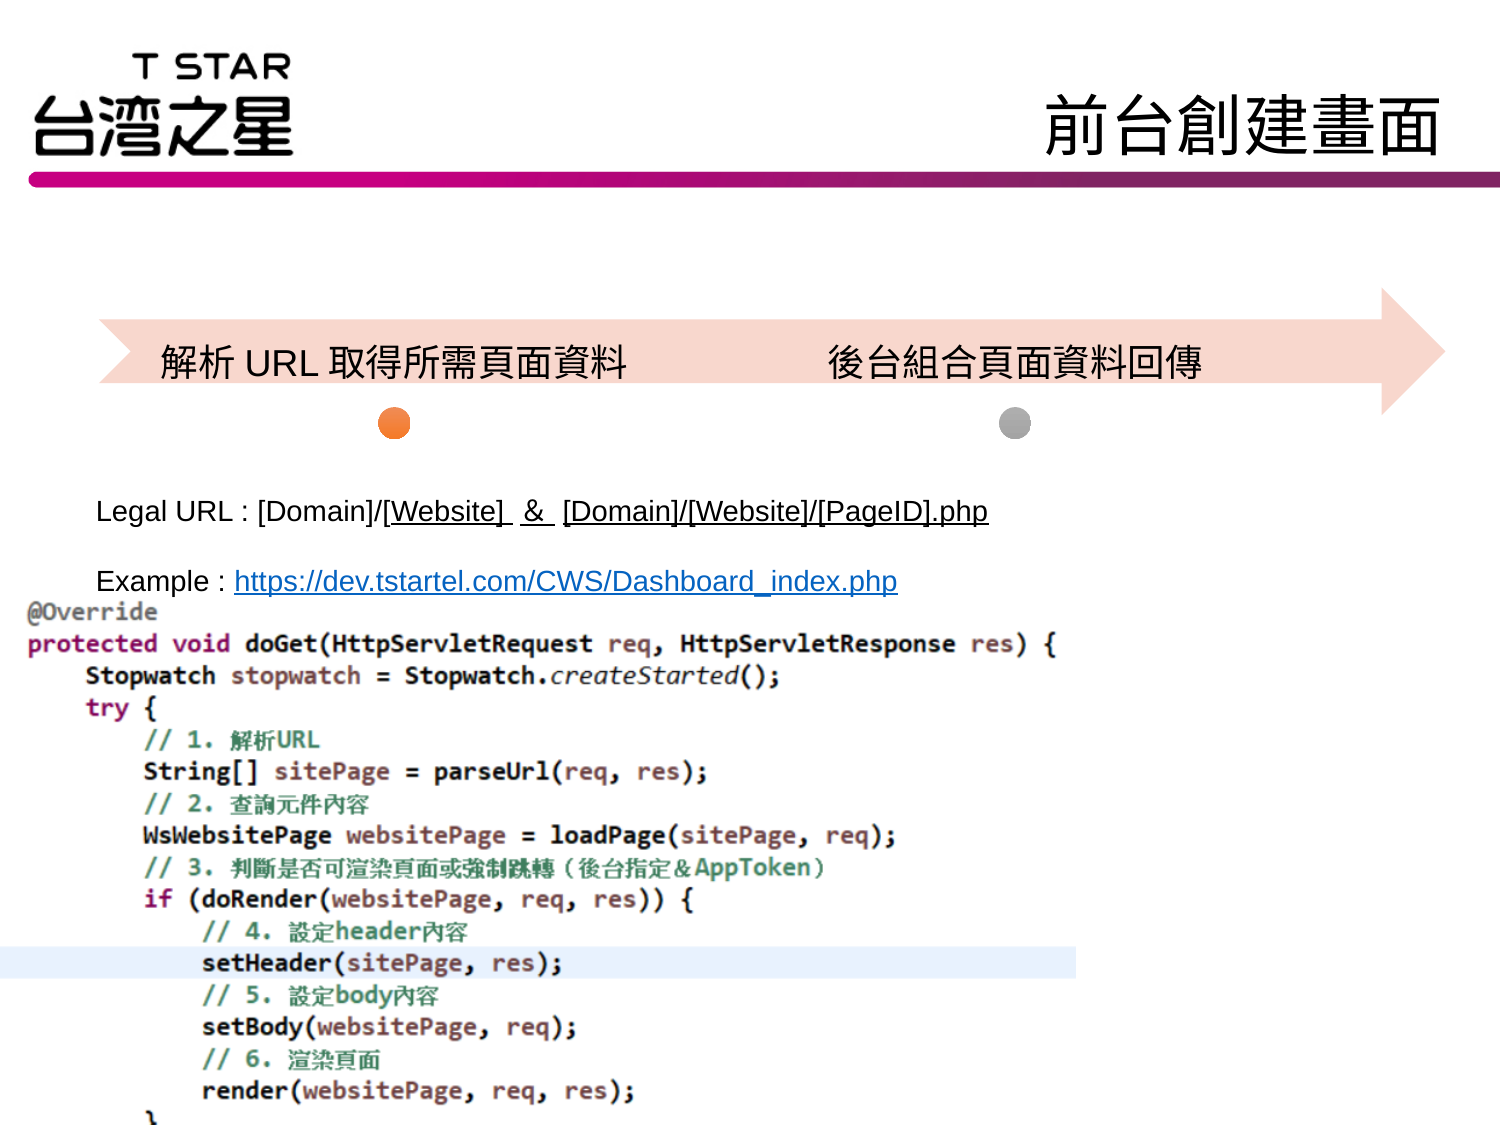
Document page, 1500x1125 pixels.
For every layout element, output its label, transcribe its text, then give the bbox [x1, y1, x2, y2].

title 前台創建畫面 [370, 66, 1459, 192]
text_box Legal URL : [Domain]/[Website] ＆ [Domain]/[Website]/[PageID].php Example : https://dev.tstartel.com/CWS/Dashboard_index.php [81, 484, 1004, 584]
picture [1446, 161, 1500, 209]
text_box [98, 191, 1446, 511]
picture [11, 42, 370, 209]
picture [0, 584, 1076, 1125]
